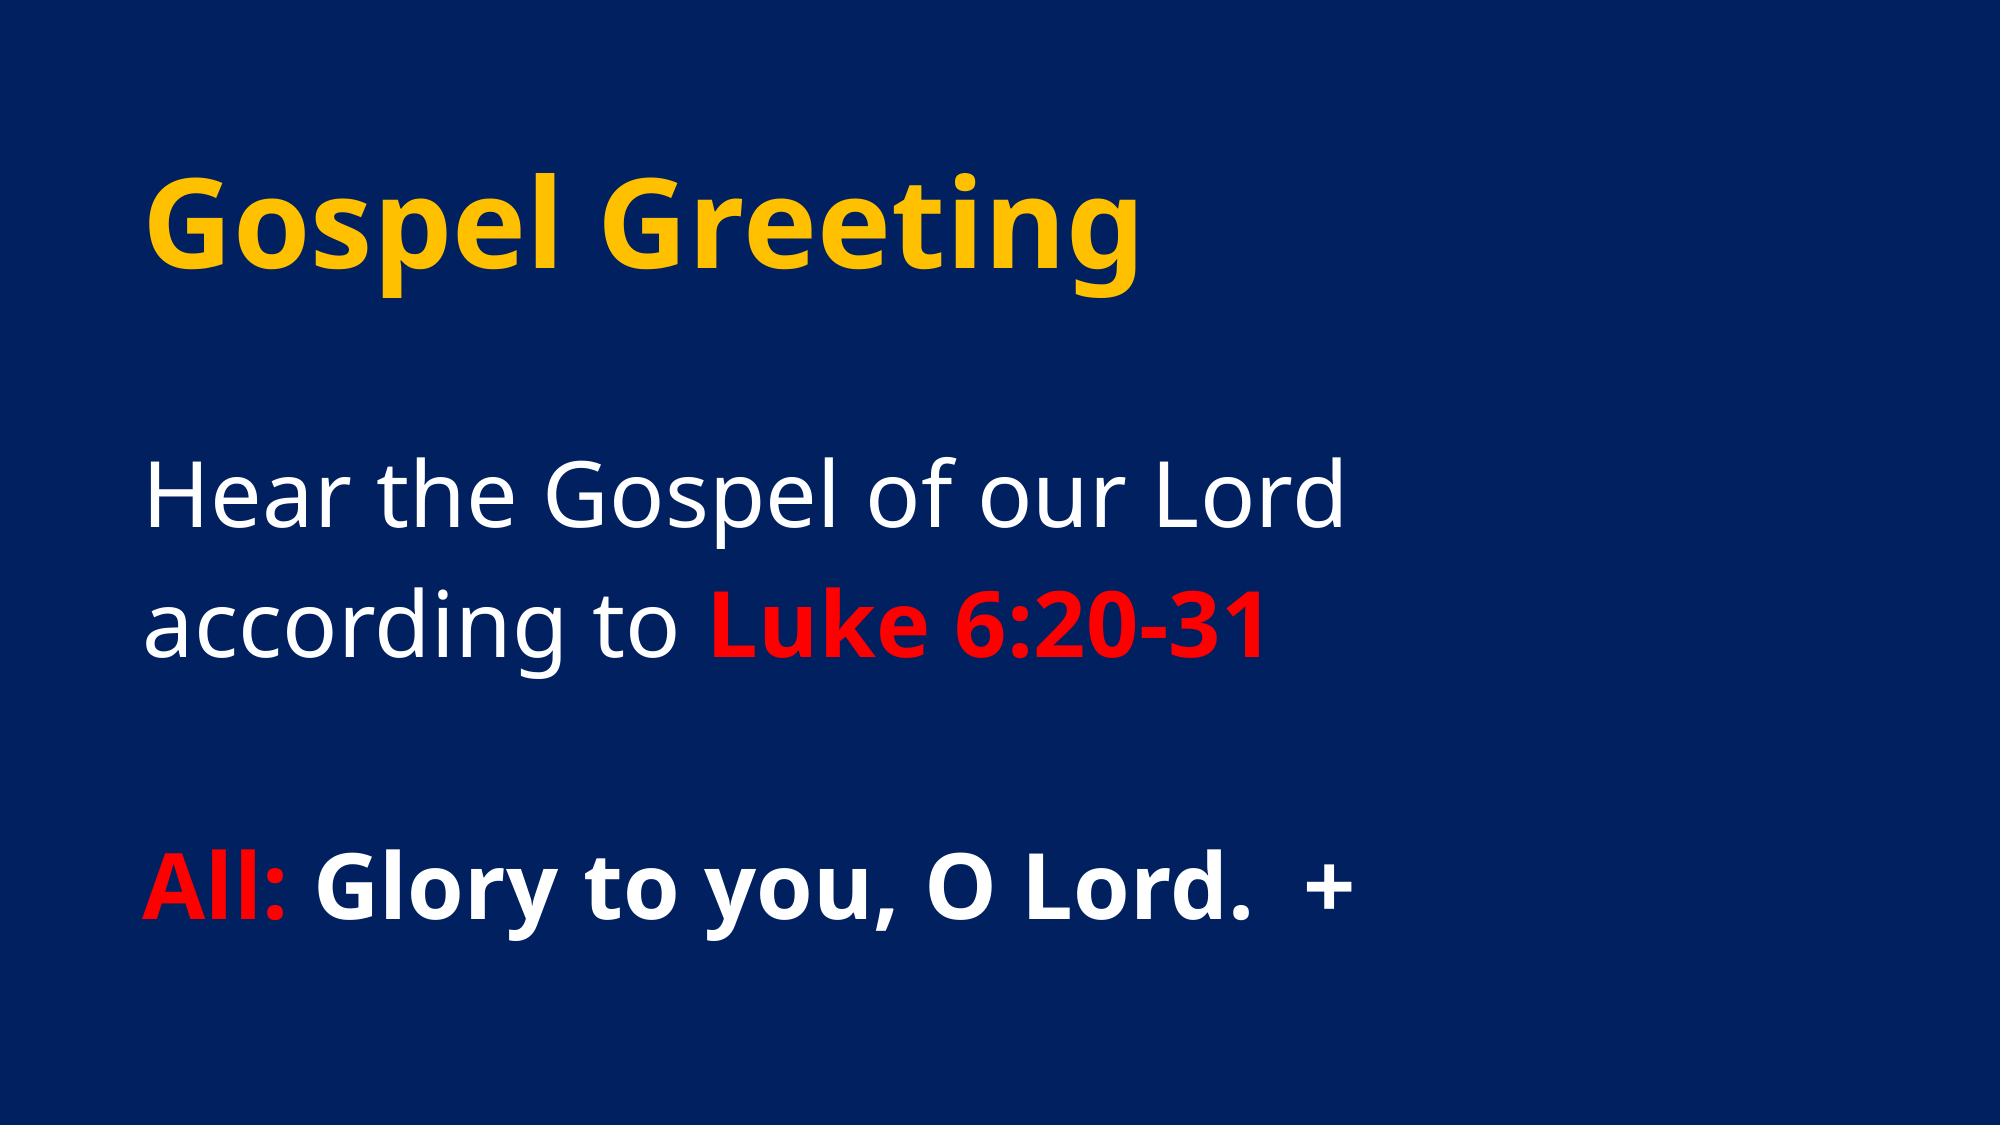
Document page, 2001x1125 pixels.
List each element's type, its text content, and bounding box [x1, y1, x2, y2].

text_box Gospel Greeting Hear the Gospel of our Lord according to Luke 6:20-31 All: Glory to you, O Lord. + [127, 136, 1528, 946]
